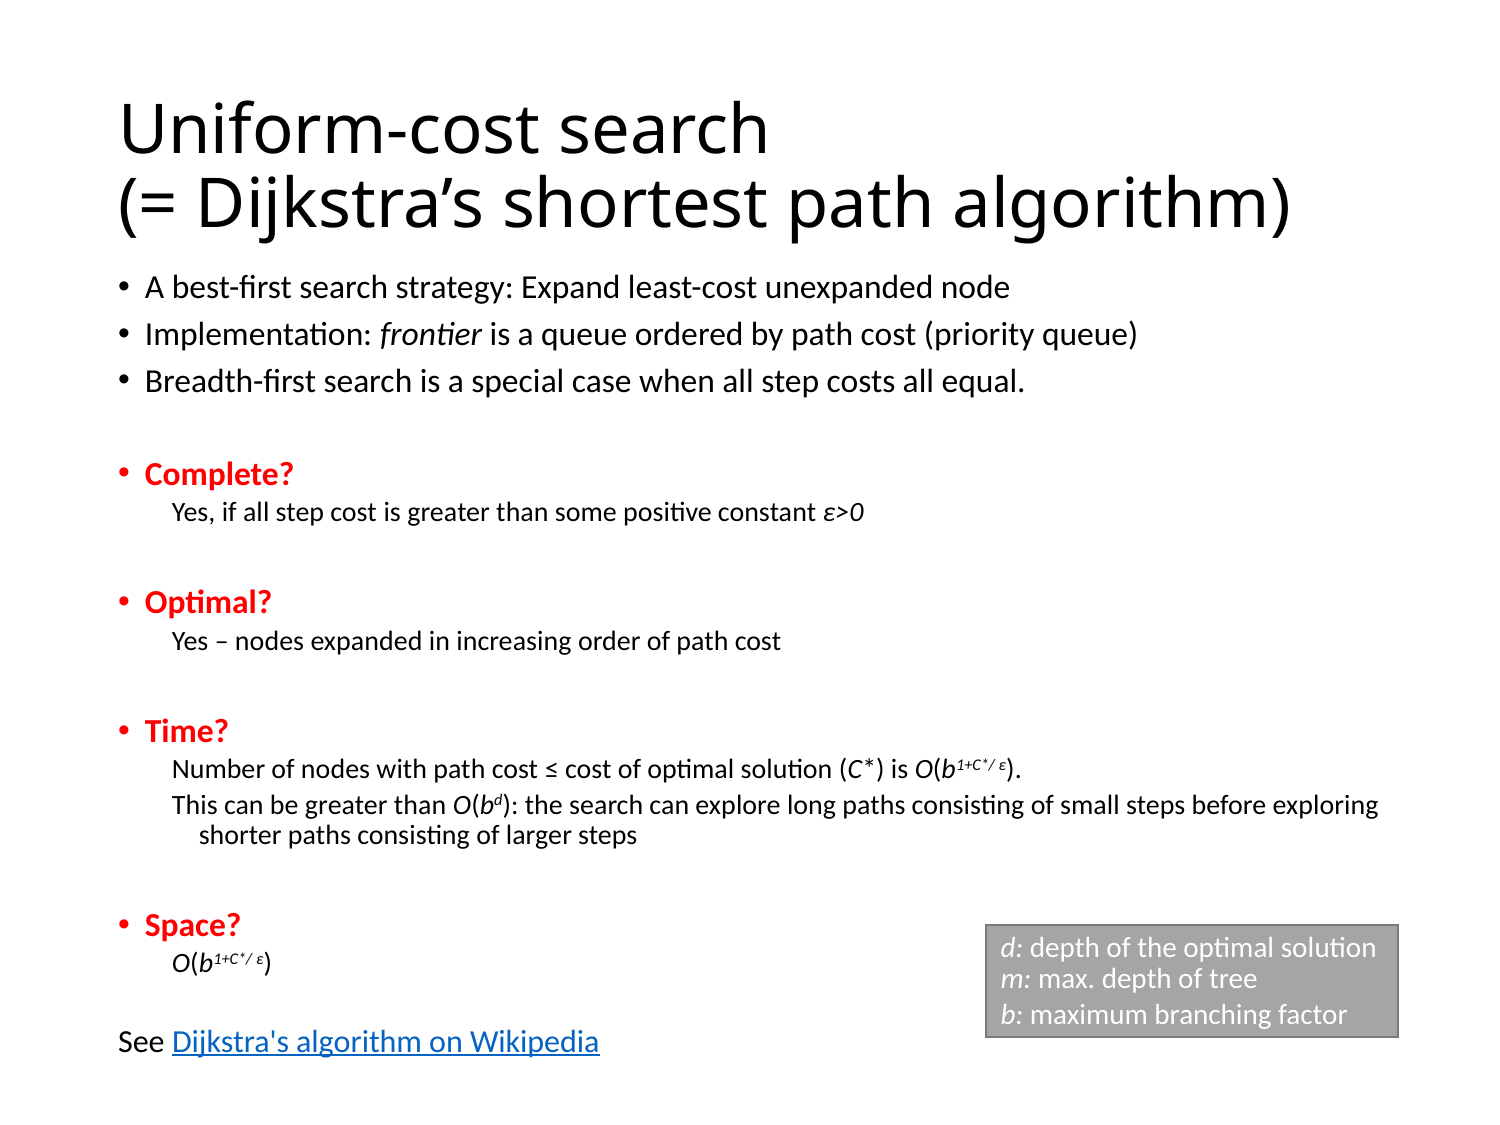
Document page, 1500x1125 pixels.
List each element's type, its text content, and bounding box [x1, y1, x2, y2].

text_box d: depth of the optimal solution m: max. depth of tree b: maximum branching factor [985, 924, 1399, 1038]
title Uniform-cost search (= Dijkstra’s shortest path algorithm) [103, 59, 1397, 262]
list A best-first search strategy: Expand least-cost unexpanded node Implementation: frontier is a queue ordered by path cost (priority queue) Breadth-first search is a special case when all step costs all equal. Complete? Yes, if all step cost is greater than some positive constant ε>0 Optimal? Yes – nodes expanded in increasing order of path cost Time? Number of nodes with path cost ≤ cost of optimal solution (C*) is O(b1+C*/ ε). This can be greater than O(bd): the search can explore long paths consisting of small steps before exploring shorter paths consisting of larger steps Space? O(b1+C*/ ε) See Dijkstra's algorithm on Wikipedia [103, 262, 1397, 1075]
